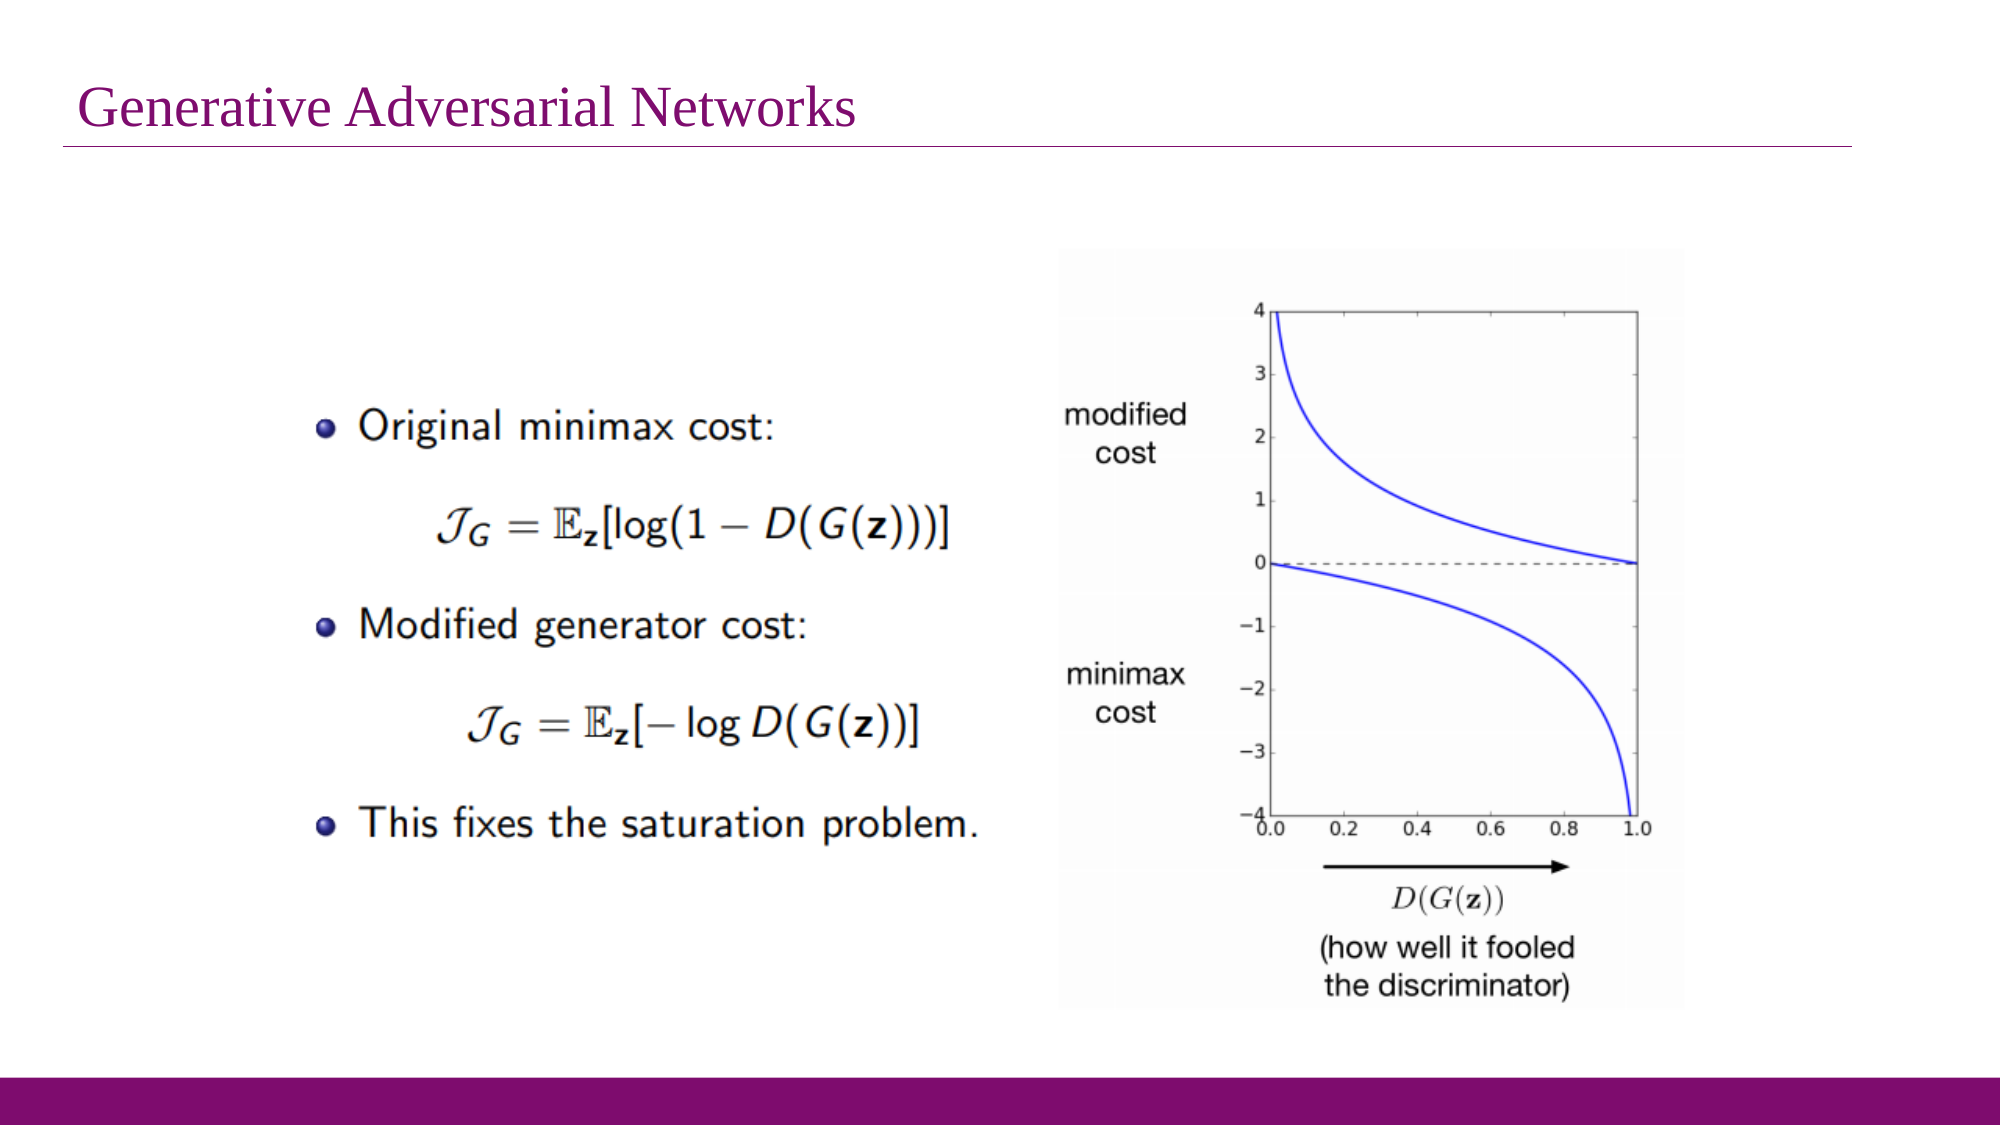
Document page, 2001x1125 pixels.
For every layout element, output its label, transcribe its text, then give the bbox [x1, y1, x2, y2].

picture [268, 185, 1689, 1018]
text_box Generative Adversarial Networks [62, 60, 1179, 146]
